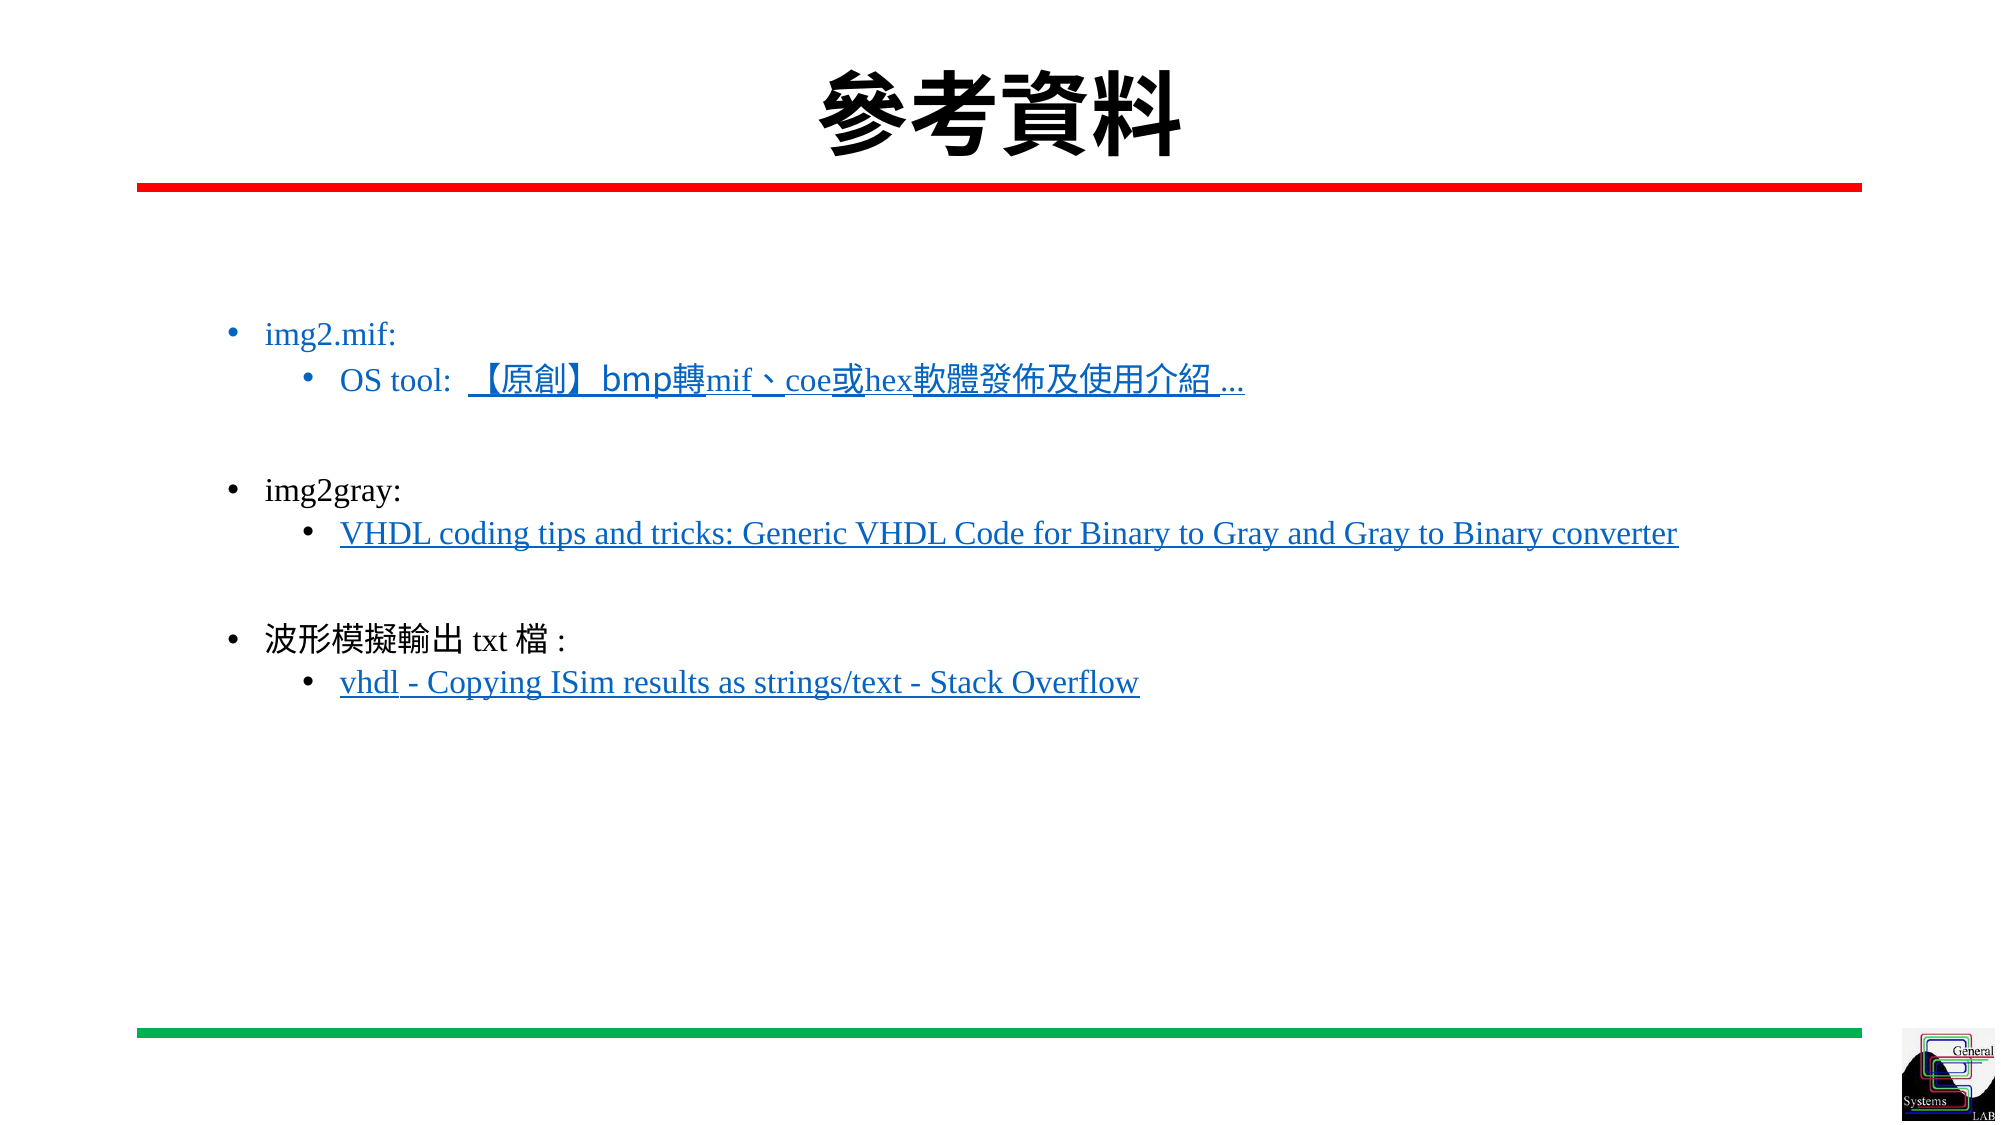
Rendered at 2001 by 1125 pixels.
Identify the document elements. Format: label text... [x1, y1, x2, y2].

list img2.mif: OS tool: 【原創】bmp轉mif、coe或hex軟體發佈及使用介紹 ... img2gray: VHDL coding tips and tricks: Generic VHDL Code for Binary to Gray and Gray to Binary converter 波形模擬輸出txt檔: vhdl - Copying ISim results as strings/text - Stack Overflow [137, 197, 1863, 1024]
picture [1902, 1028, 1995, 1121]
title 參考資料 [137, 59, 1863, 178]
